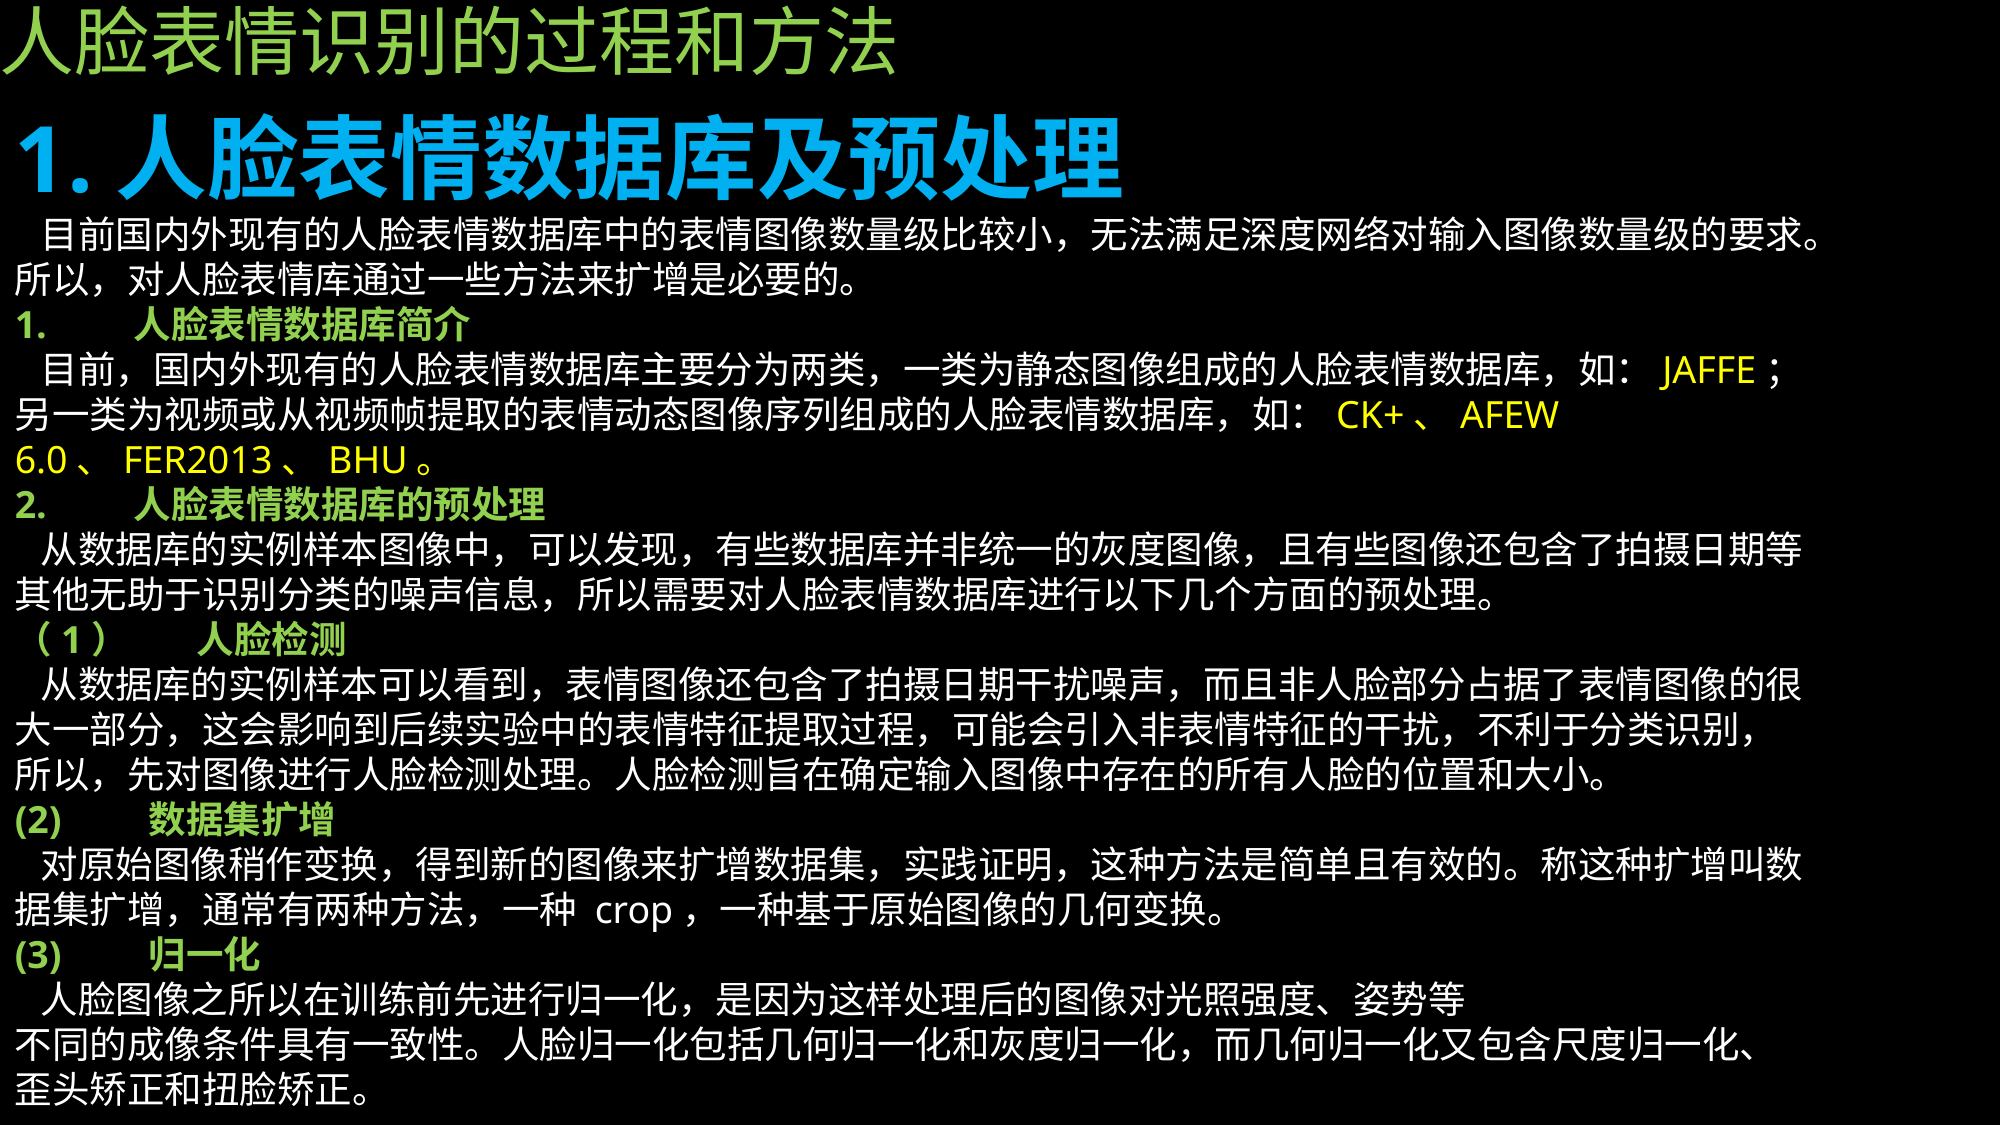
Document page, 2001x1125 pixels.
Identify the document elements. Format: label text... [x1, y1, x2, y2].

title 人脸表情识别的过程和方法 [0, 0, 1485, 93]
text_box 1.人脸表情数据库及预处理 目前国内外现有的人脸表情数据库中的表情图像数量级比较小，无法满足深度网络对输入图像数量级的要求。所以，对人脸表情库通过一些方法来扩增是必要的。 1. 人脸表情数据库简介 目前，国内外现有的人脸表情数据库主要分为两类，一类为静态图像组成的人脸表情数据库，如：JAFFE；另一类为视频或从视频帧提取的表情动态图像序列组成的人脸表情数据库，如：CK+、AFEW 6.0、FER2013、BHU。 2. 人脸表情数据库的预处理 从数据库的实例样本图像中，可以发现，有些数据库并非统一的灰度图像，且有些图像还包含了拍摄日期等其他无助于识别分类的噪声信息，所以需要对人脸表情数据库进行以下几个方面的预处理。 （1） 人脸检测 从数据库的实例样本可以看到，表情图像还包含了拍摄日期干扰噪声，而且非人脸部分占据了表情图像的很大一部分，这会影响到后续实验中的表情特征提取过程，可能会引入非表情特征的干扰，不利于分类识别，所以，先对图像进行人脸检测处理。人脸检测旨在确定输入图像中存在的所有人脸的位置和大小。 (2) 数据集扩增 对原始图像稍作变换，得到新的图像来扩增数据集，实践证明，这种方法是简单且有效的。称这种扩增叫数据集扩增，通常有两种方法，一种 crop，一种基于原始图像的几何变换。 (3) 归一化 人脸图像之所以在训练前先进行归一化，是因为这样处理后的图像对光照强度、姿势等 不同的成像条件具有一致性。人脸归一化包括几何归一化和灰度归一化，而几何归一化又包含尺度归一化、歪头矫正和扭脸矫正。 [0, 93, 1820, 1125]
